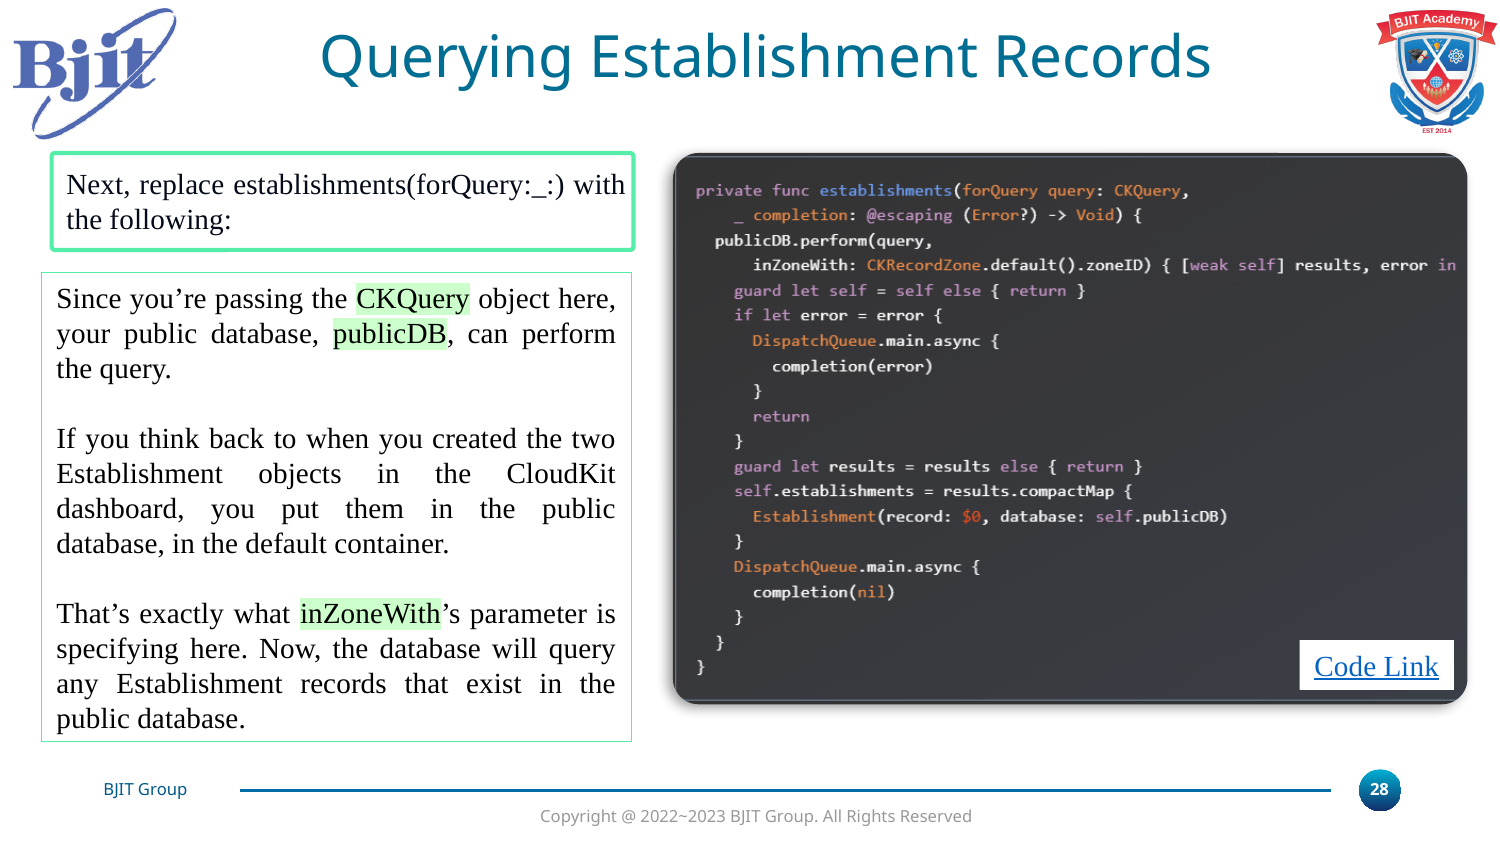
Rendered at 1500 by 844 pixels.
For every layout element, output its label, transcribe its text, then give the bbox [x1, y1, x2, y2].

picture [124, 783, 133, 795]
text_box Since you’re passing the CKQuery object here, your public database, publicDB, can perform the query. If you think back to when you created the two Establishment objects in the CloudKit dashboard, you put them in the public database, in the default container. That’s exactly what inZoneWith’s parameter is specifying here. Now, the database will query any Establishment records that exist in the public database. [41, 272, 632, 742]
picture [13, 7, 177, 140]
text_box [51, 152, 642, 251]
picture [672, 152, 1468, 705]
text_box Querying Establishment Records [305, 12, 1227, 97]
picture [1373, 7, 1500, 136]
